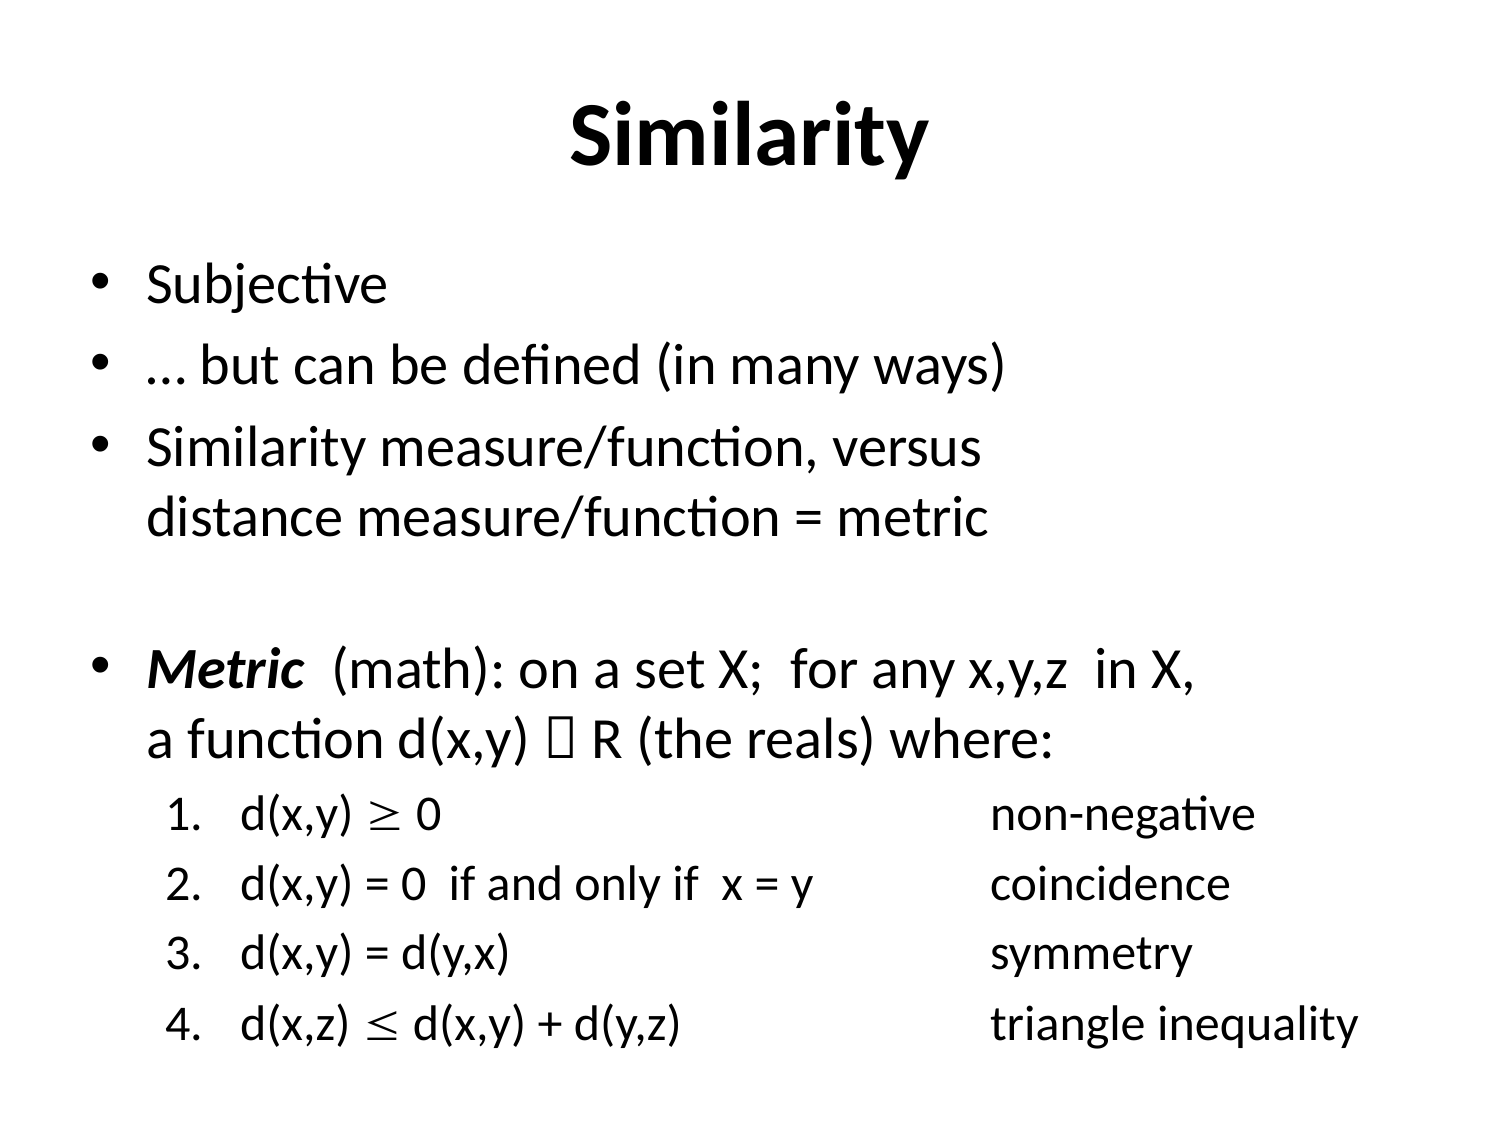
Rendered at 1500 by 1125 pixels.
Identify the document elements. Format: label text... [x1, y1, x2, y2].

title Similarity [75, 45, 1425, 213]
list Subjective … but can be defined (in many ways) Similarity measure/function, versus distance measure/function = metric Metric (math): on a set X; for any x,y,z in X, a function d(x,y)  R (the reals) where: d(x,y)  0 non-negative d(x,y) = 0 if and only if x = y coincidence d(x,y) = d(y,x) symmetry d(x,z)  d(x,y) + d(y,z) triangle inequality [75, 237, 1425, 1113]
